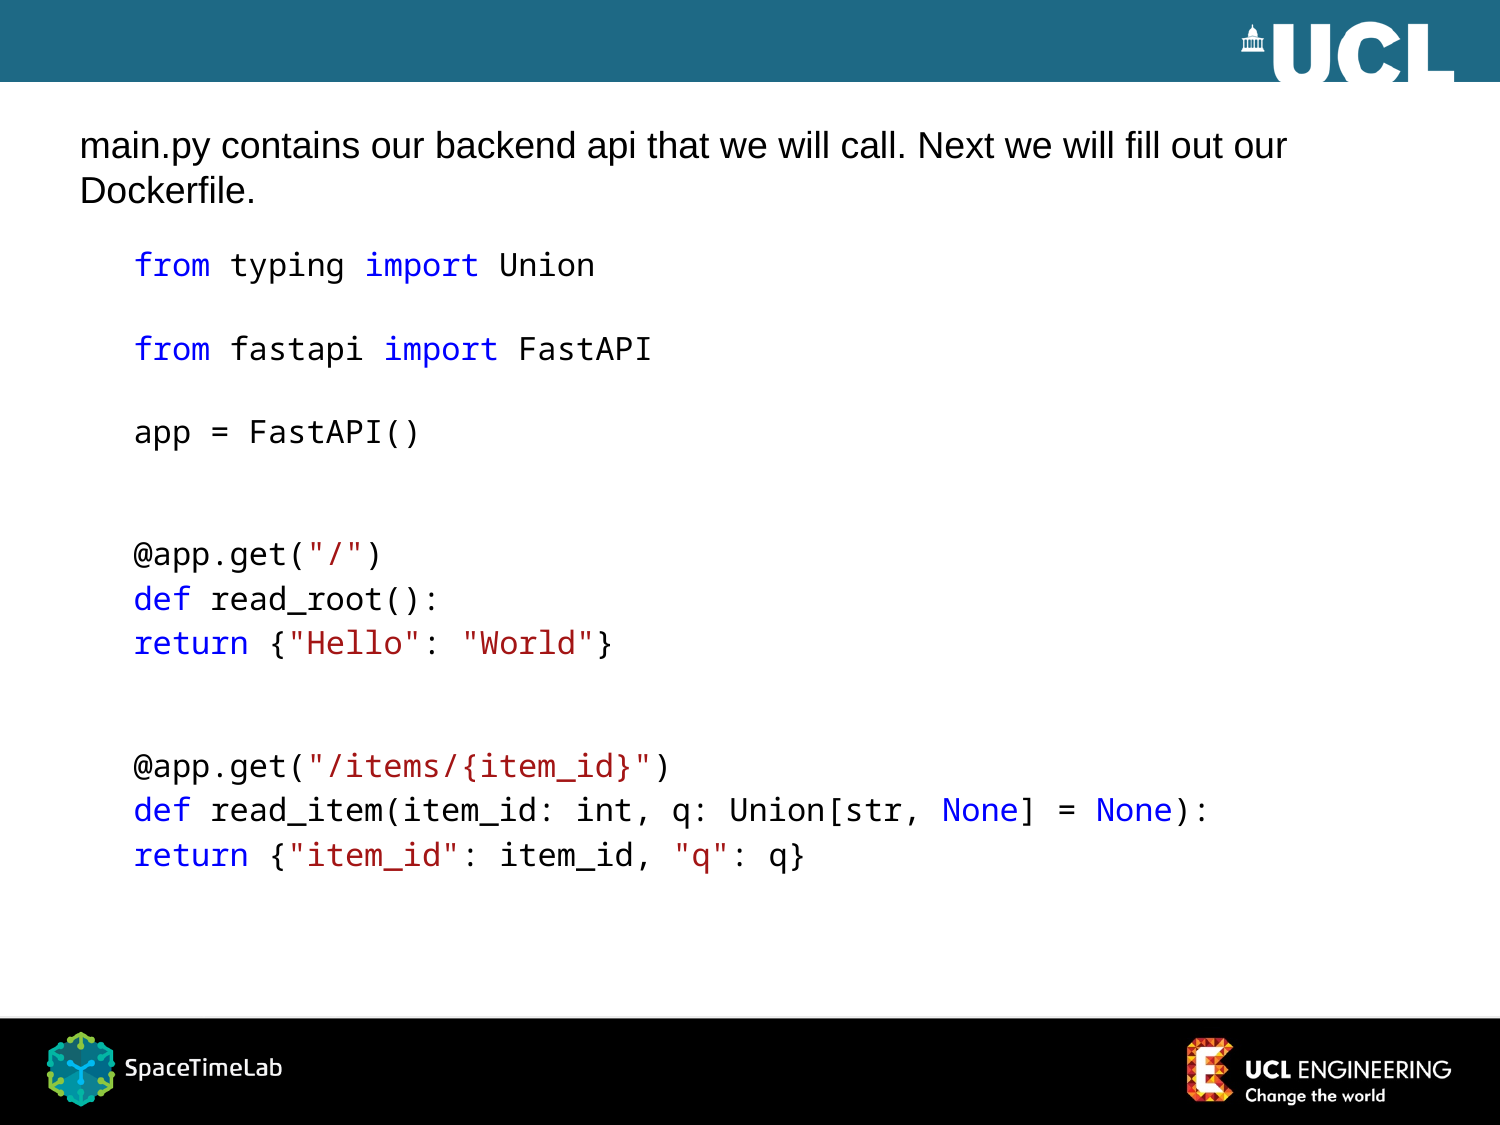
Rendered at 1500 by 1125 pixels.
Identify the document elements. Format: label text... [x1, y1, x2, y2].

text_box [321, 301, 352, 363]
list from typing import Union from fastapi import FastAPI app = FastAPI() @app.get("/") def read_root(): return {"Hello": "World"} @app.get("/items/{item_id}") def read_item(item_id: int, q: Union[str, None] = None): return {"item_id": item_id, "q": q} [118, 231, 1394, 965]
picture [0, 990, 1500, 1125]
text_box main.py contains our backend api that we will call. Next we will fill out our Dockerfile. [64, 113, 1394, 219]
